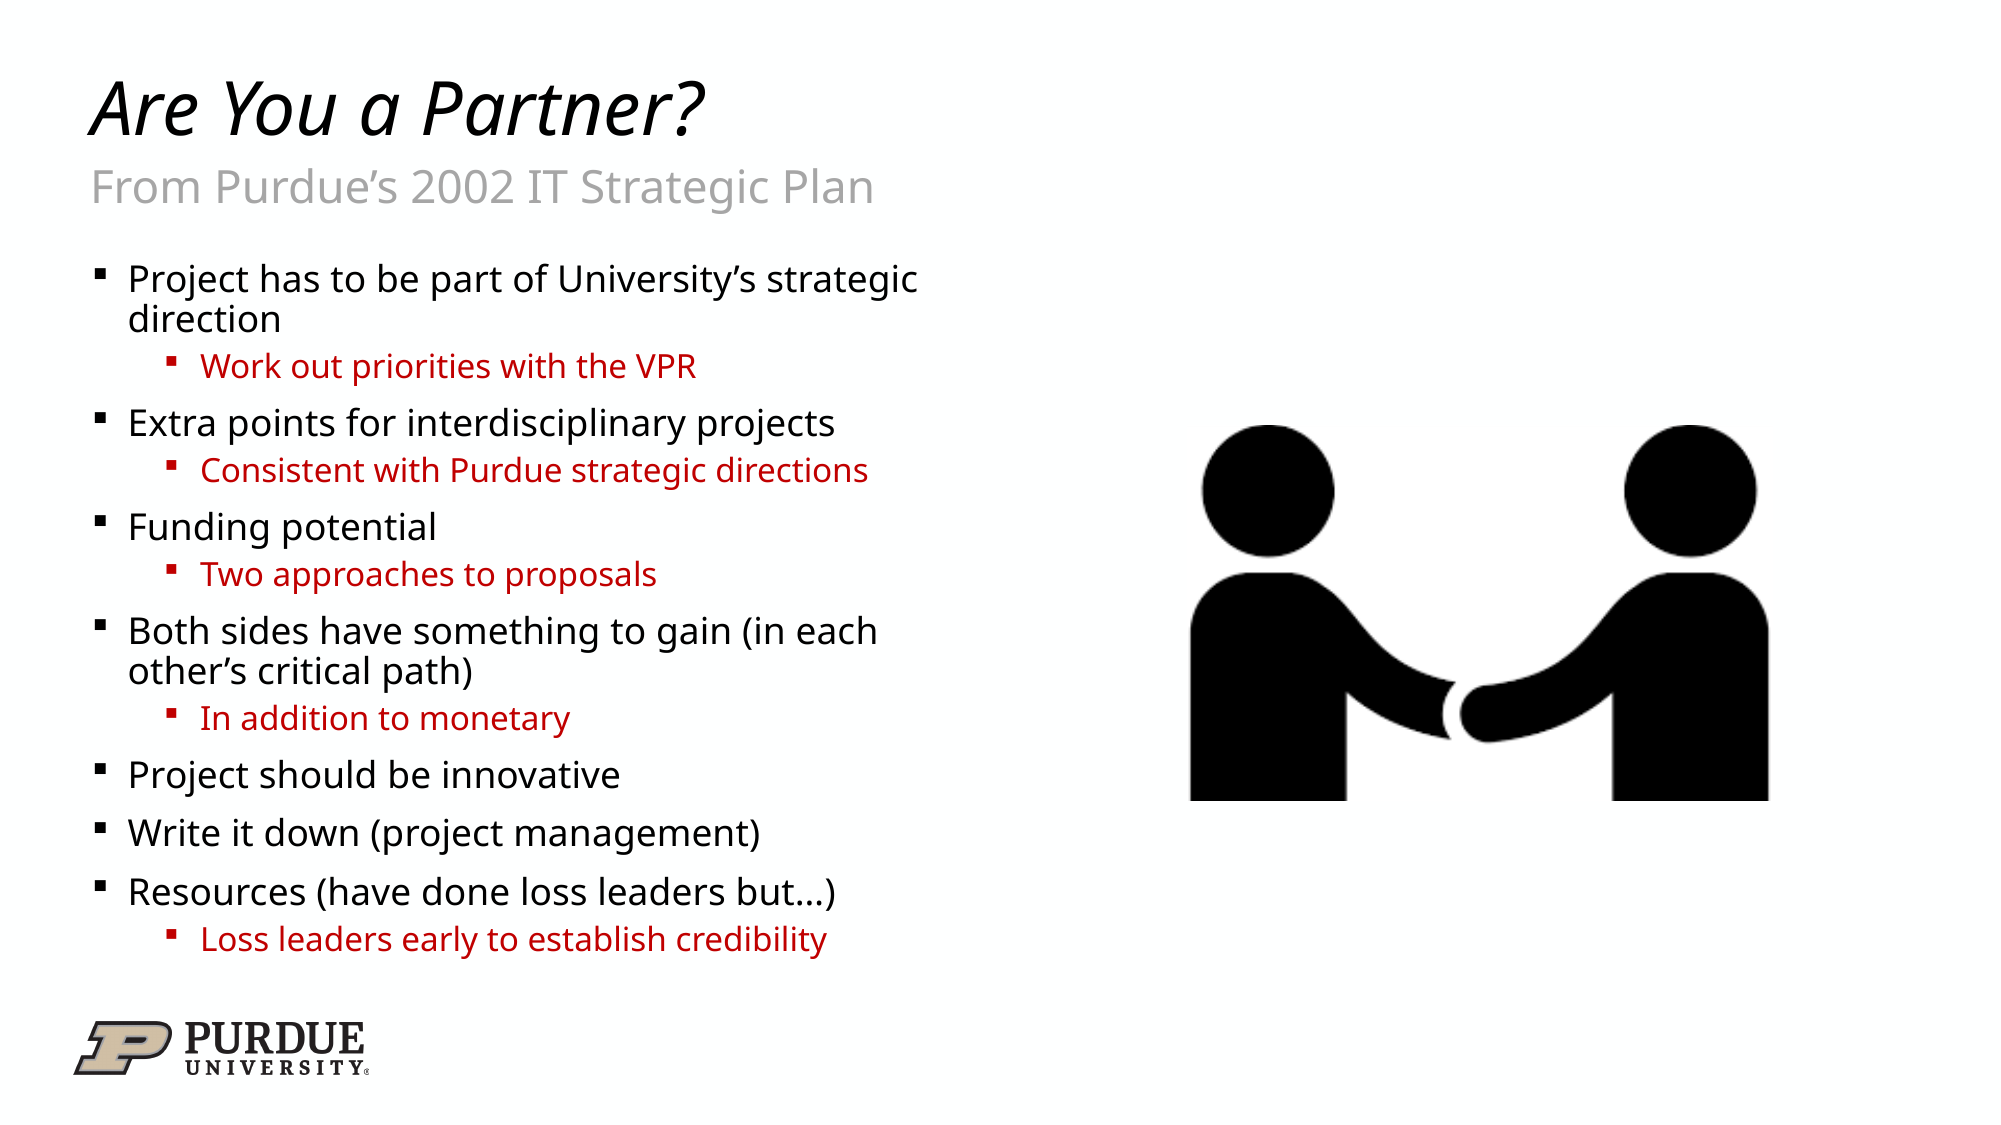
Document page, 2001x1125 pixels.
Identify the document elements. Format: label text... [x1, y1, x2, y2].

picture [1187, 425, 1773, 801]
list Project has to be part of University’s strategic direction Work out priorities with the VPR Extra points for interdisciplinary projects Consistent with Purdue strategic directions Funding potential Two approaches to proposals Both sides have something to gain (in each other’s critical path) In addition to monetary Project should be innovative Write it down (project management) Resources (have done loss leaders but…) Loss leaders early to establish credibility [76, 253, 965, 974]
title Are You a Partner? [76, 63, 1925, 156]
list From Purdue’s 2002 IT Strategic Plan [75, 156, 1925, 217]
